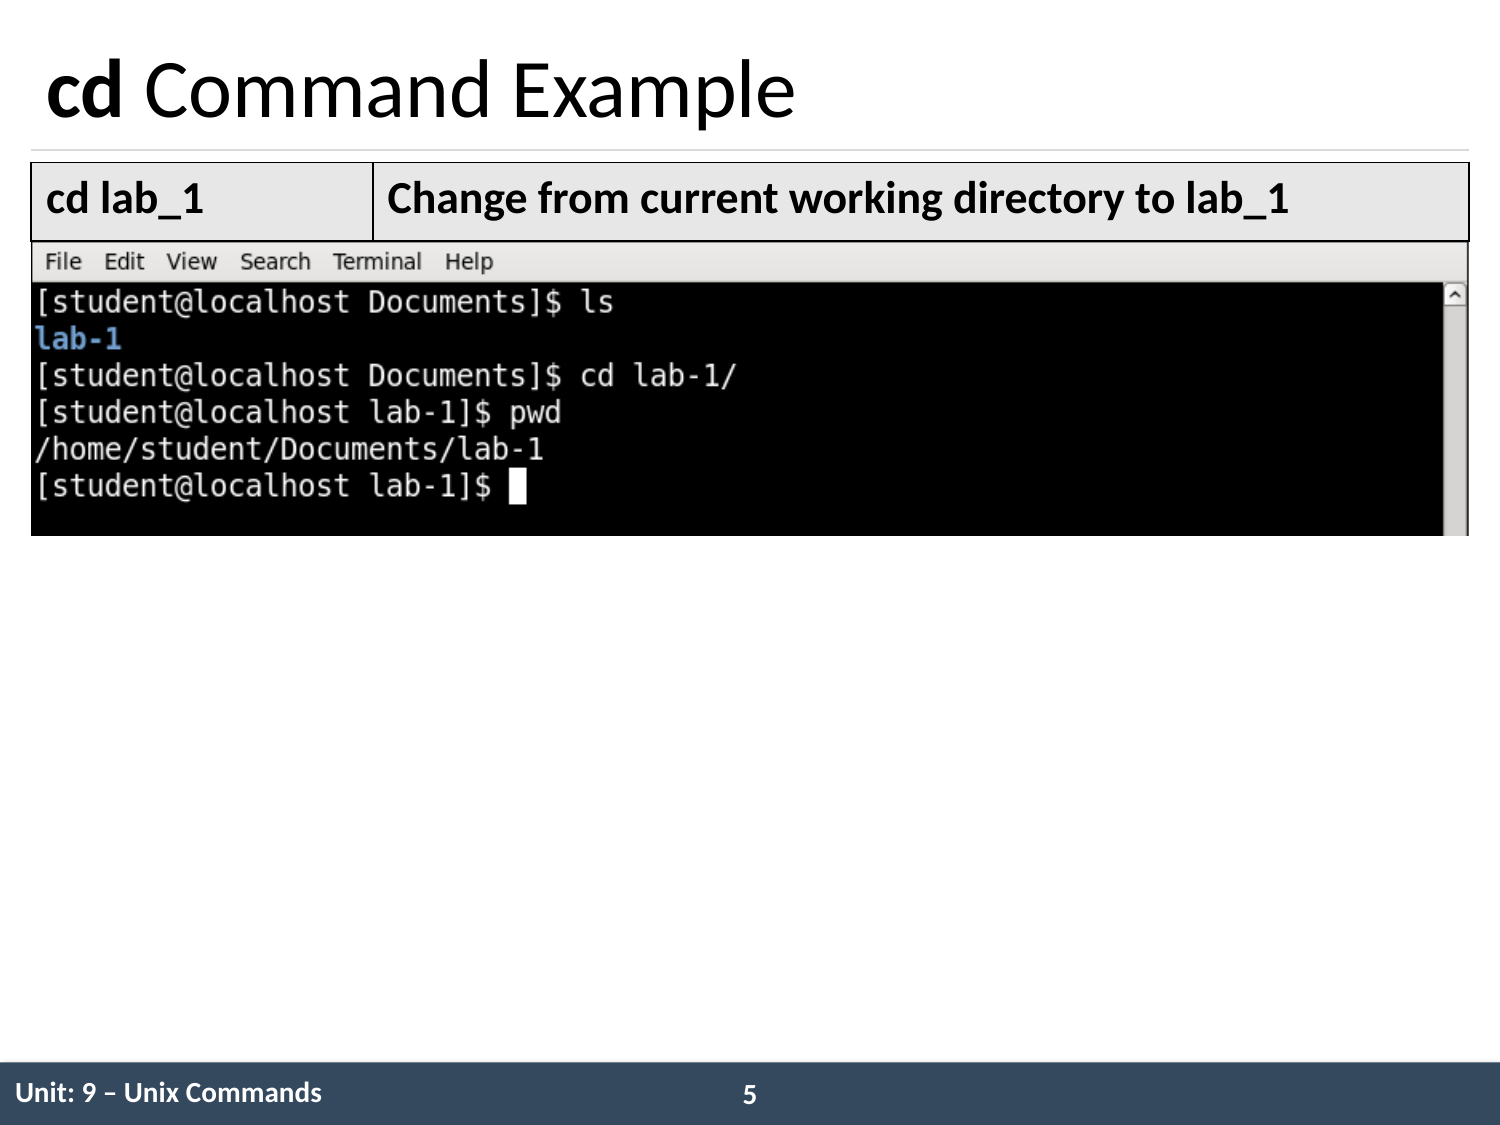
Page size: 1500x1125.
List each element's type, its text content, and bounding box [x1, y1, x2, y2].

table_header cd lab_1 [32, 163, 372, 239]
table_header Change from current working directory to lab_1 [374, 163, 1468, 240]
title cd Command Example [31, 17, 1469, 150]
picture [30, 240, 1469, 536]
